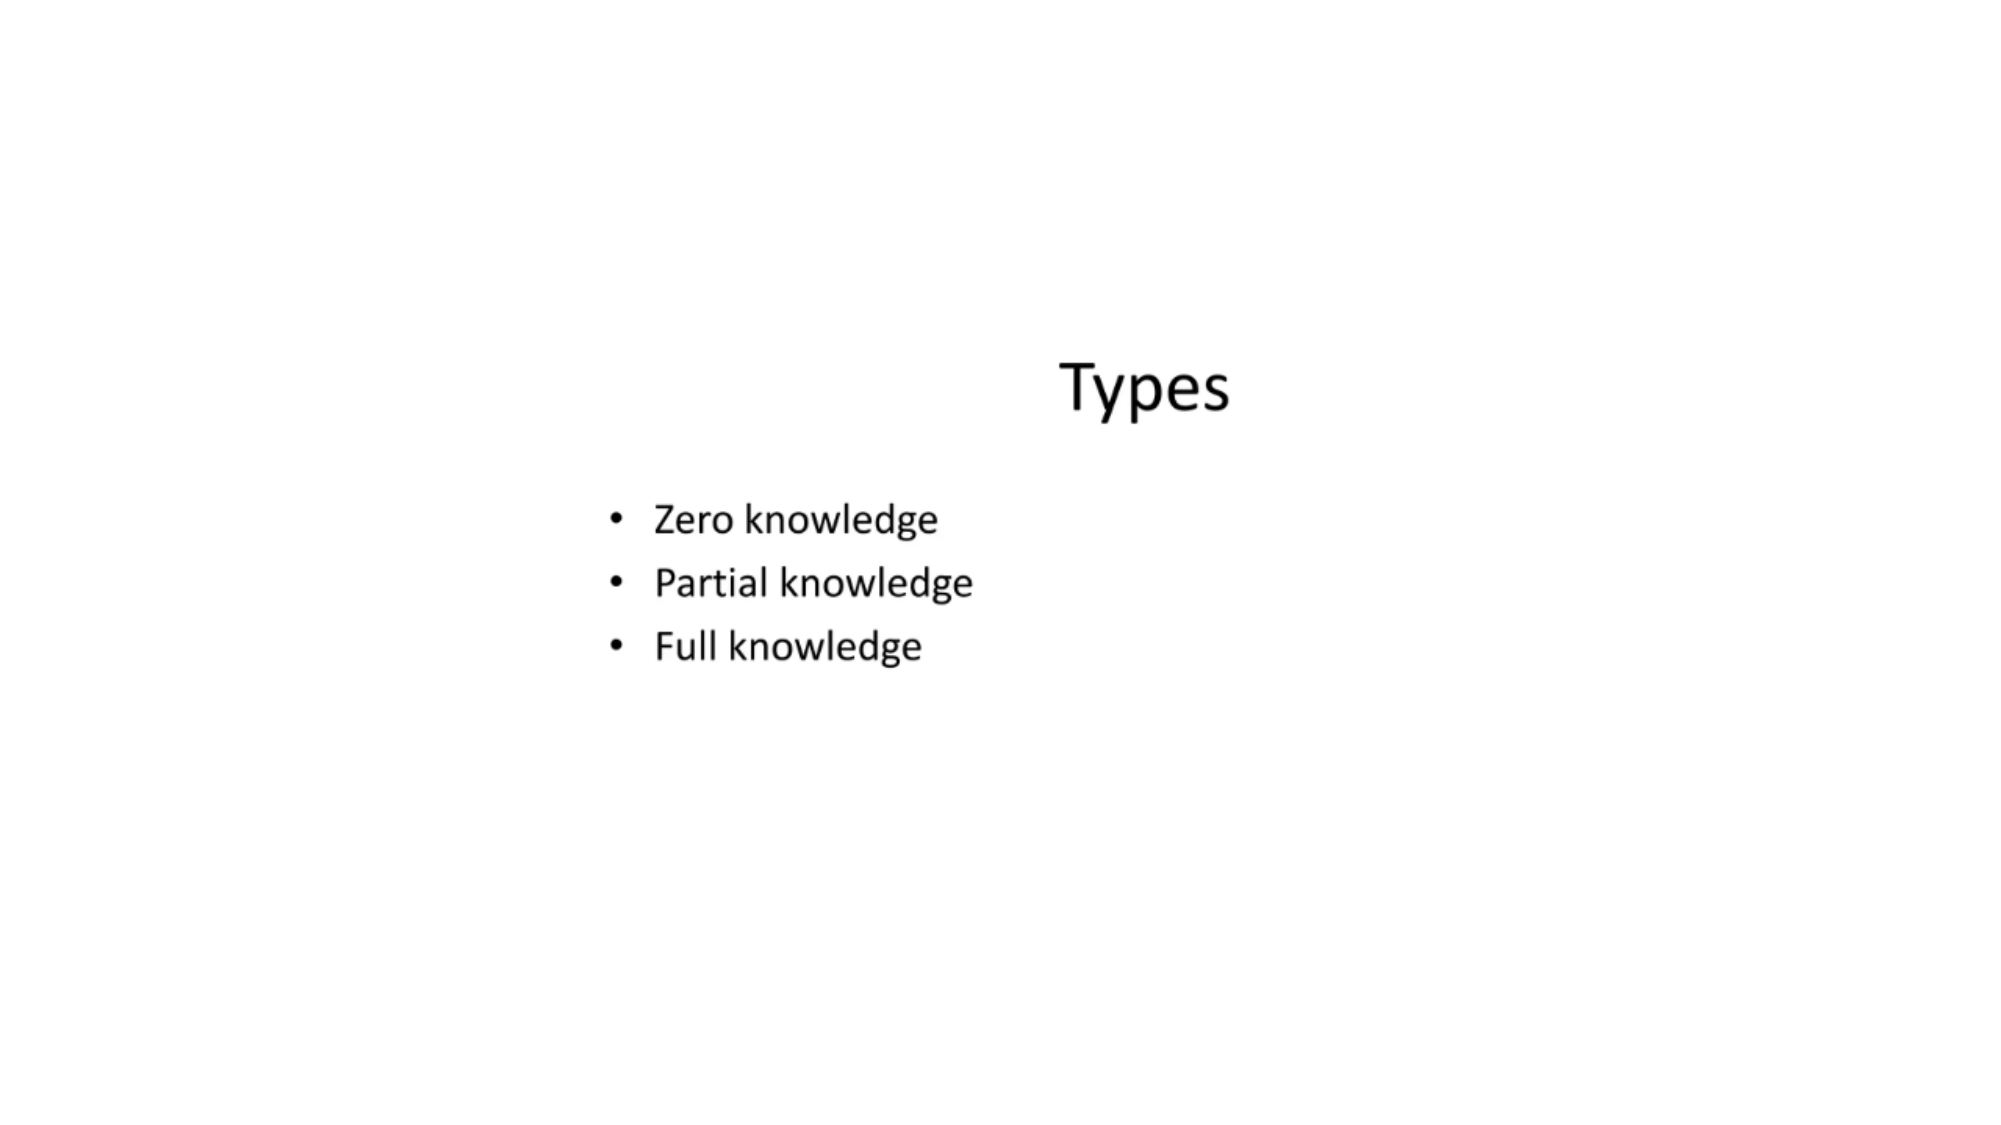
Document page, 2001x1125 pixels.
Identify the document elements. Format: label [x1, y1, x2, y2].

picture [584, 335, 1416, 790]
